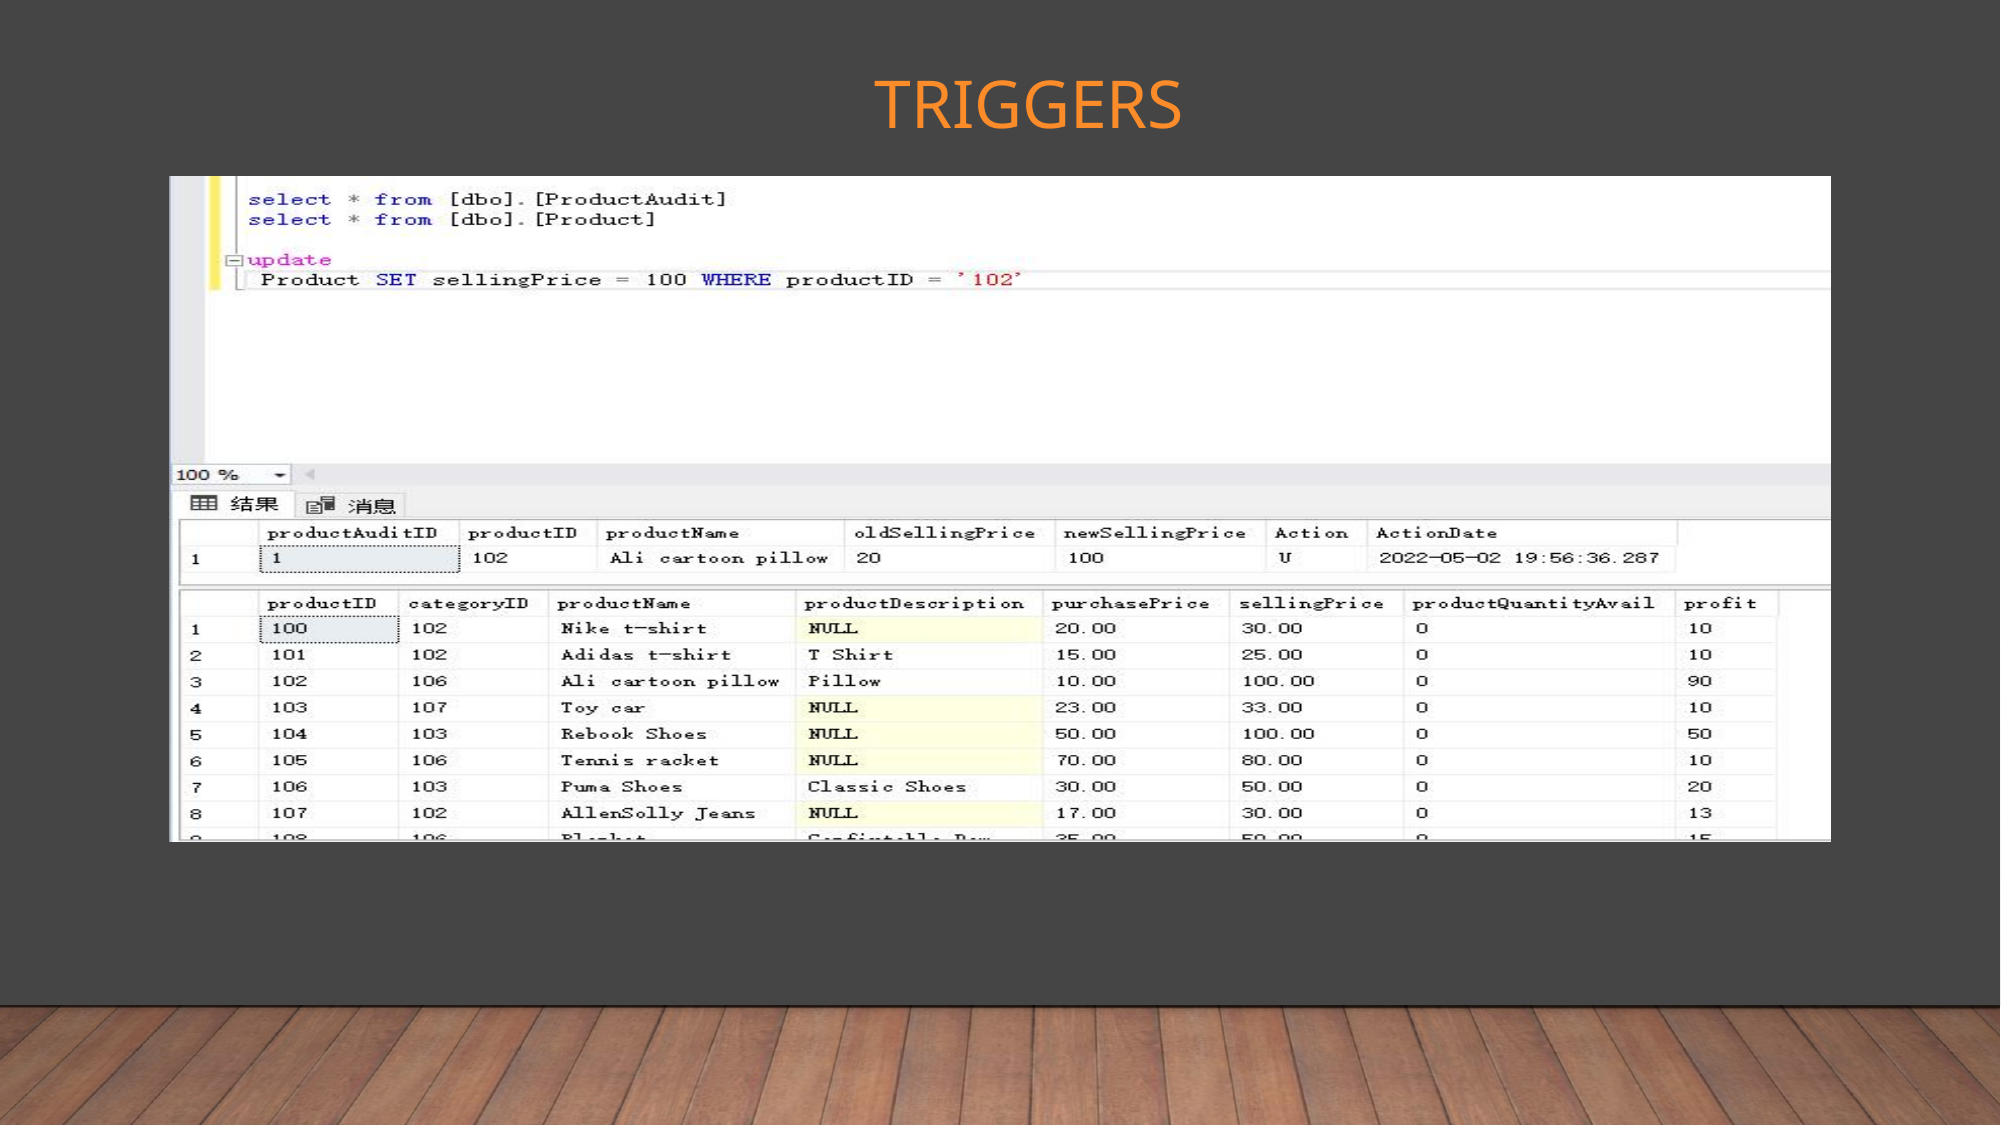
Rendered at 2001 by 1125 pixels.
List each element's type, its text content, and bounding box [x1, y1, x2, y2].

picture [168, 175, 1831, 842]
picture [0, 1005, 2000, 1125]
title triggers [86, 63, 1973, 150]
subtitle [86, 458, 899, 996]
